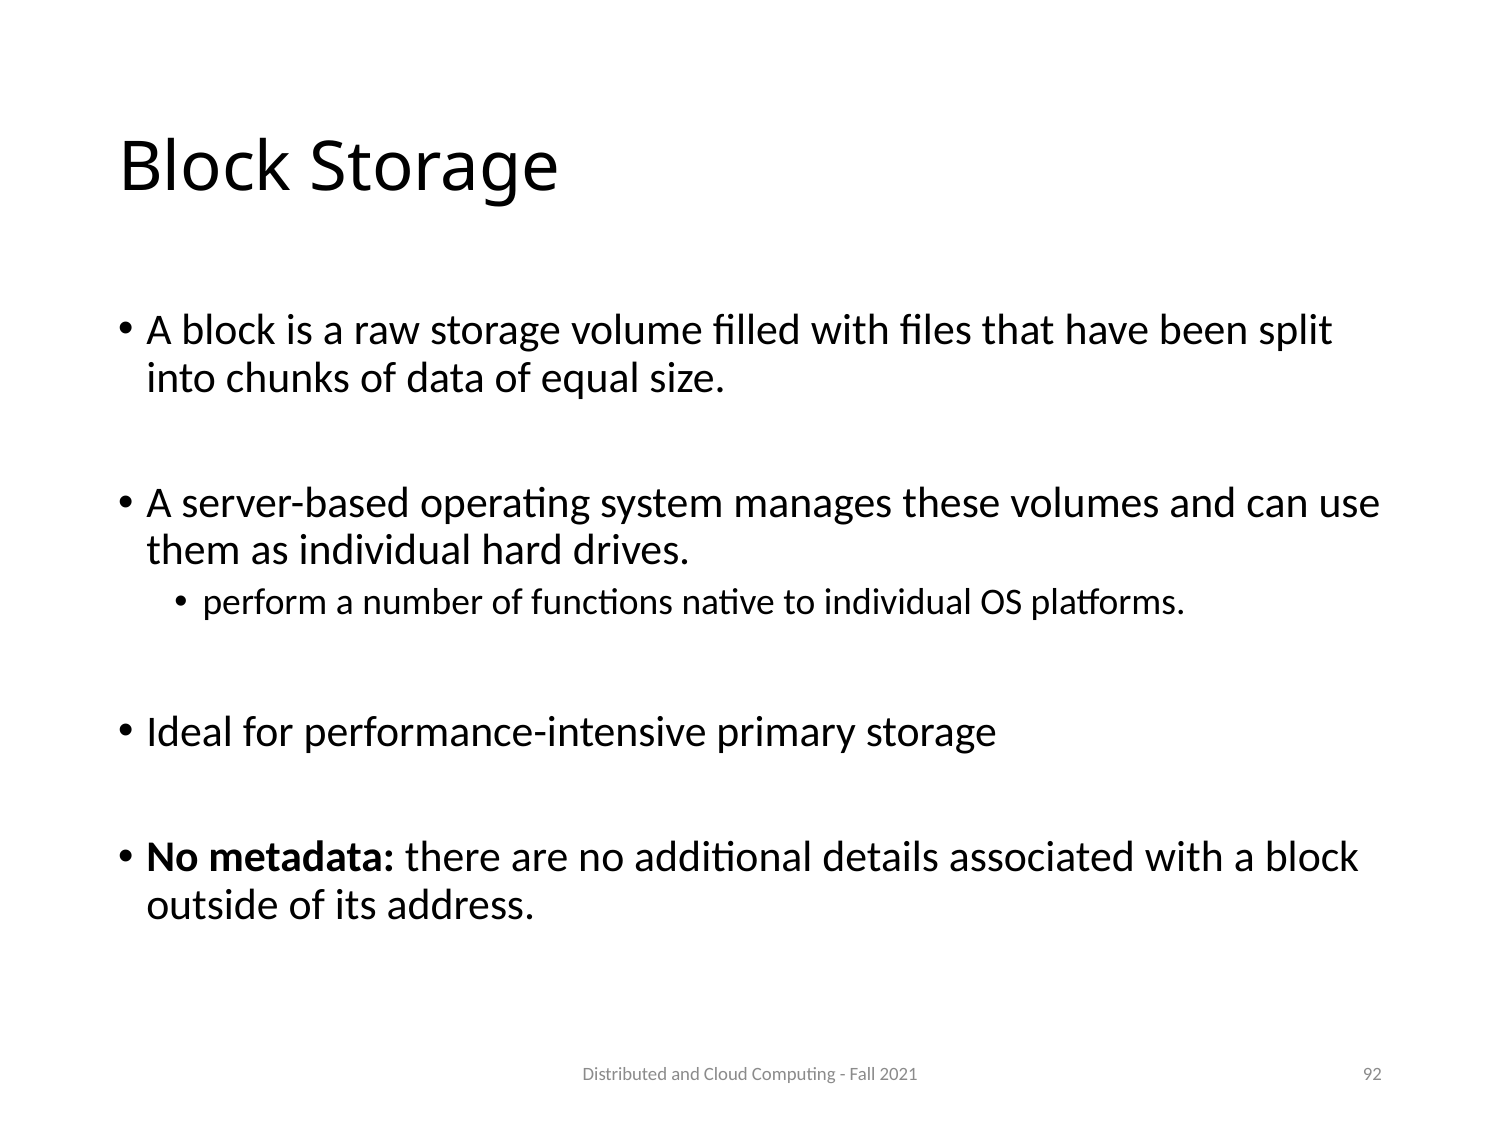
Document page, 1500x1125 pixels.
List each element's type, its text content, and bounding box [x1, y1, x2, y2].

footer Distributed and Cloud Computing - Fall 2021 [496, 1042, 1004, 1103]
list A block is a raw storage volume filled with files that have been split into chunks of data of equal size. A server-based operating system manages these volumes and can use them as individual hard drives. perform a number of functions native to individual OS platforms. Ideal for performance-intensive primary storage No metadata: there are no additional details associated with a block outside of its address. [103, 299, 1397, 1014]
title Block Storage [103, 59, 1397, 278]
slide_number 92 [1059, 1042, 1397, 1103]
